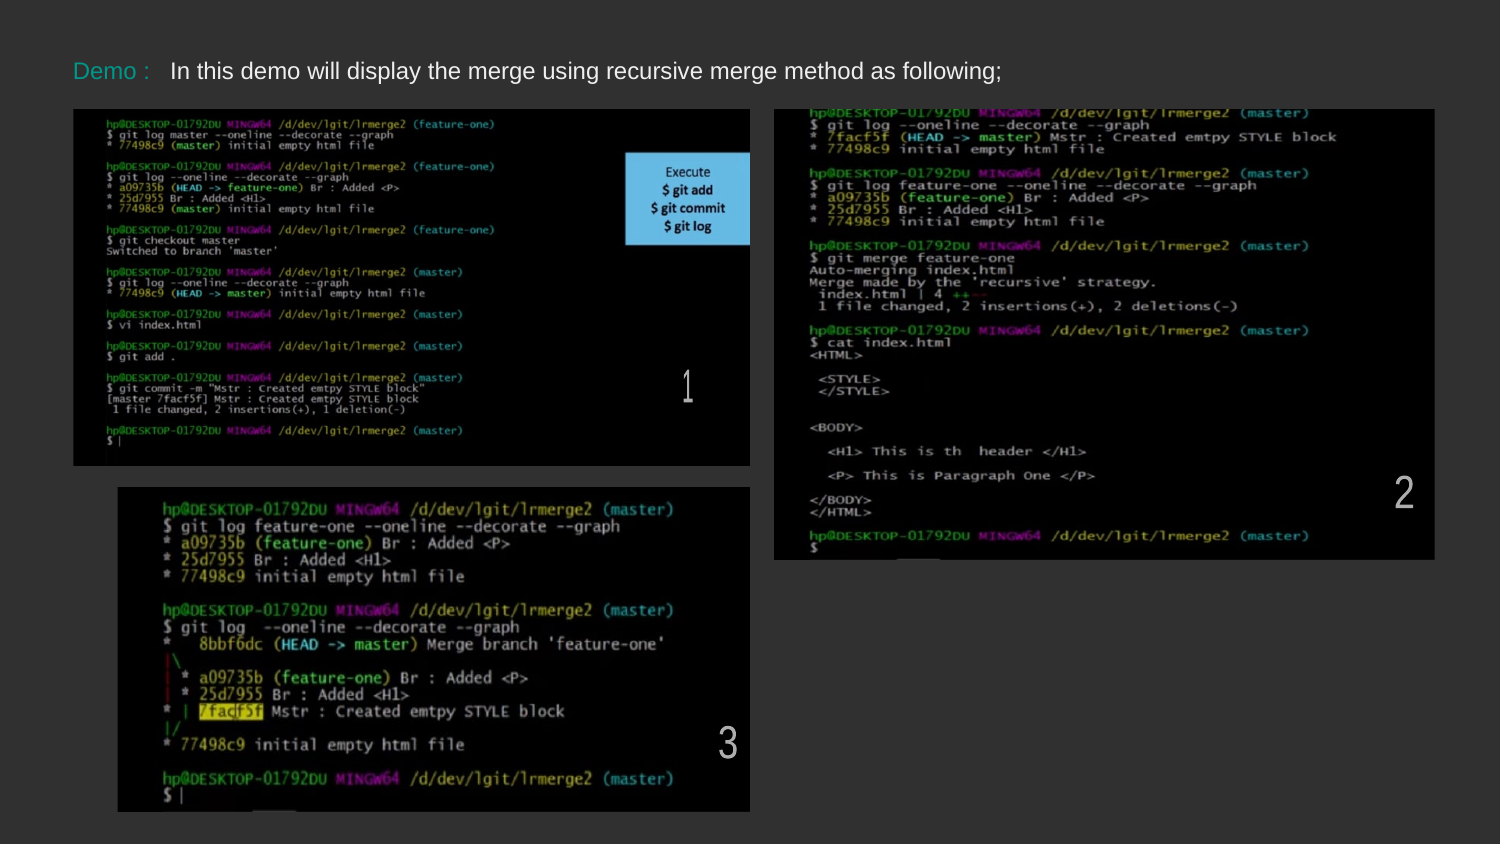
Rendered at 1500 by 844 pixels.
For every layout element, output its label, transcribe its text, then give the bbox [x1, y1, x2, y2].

picture [73, 109, 751, 466]
picture [773, 109, 1435, 561]
list Demo : In this demo will display the merge using recursive merge method as following; [57, 36, 1458, 818]
picture [117, 486, 751, 812]
